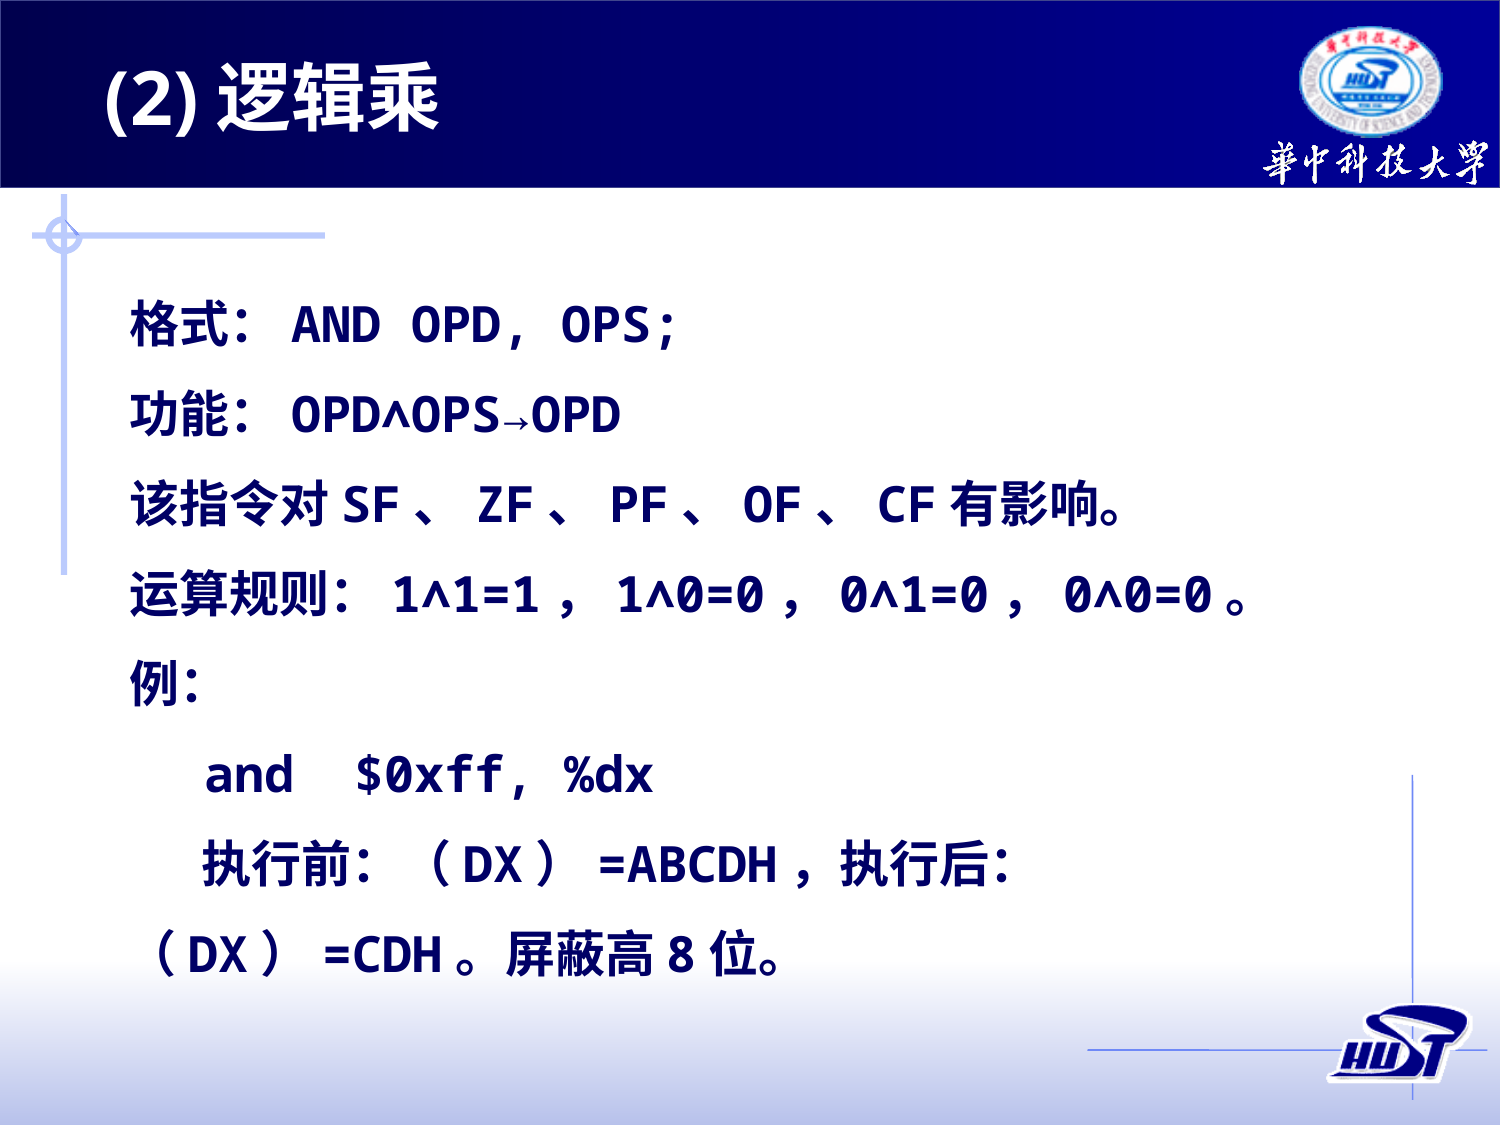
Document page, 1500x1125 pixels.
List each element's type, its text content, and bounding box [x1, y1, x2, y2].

text_box (2)逻辑乘 [89, 42, 1308, 148]
picture [1262, 140, 1488, 185]
picture [1299, 26, 1443, 138]
text_box 格式：AND OPD, OPS; 功能：OPD∧OPS→OPD 该指令对SF、ZF、PF、OF、CF有影响。 运算规则：1∧1=1，1∧0=0，0∧1=0，0∧0=0。 例： and $0xff, %dx 执行前：（DX）=ABCDH，执行后：（DX）=CDH。屏蔽高8位。 [53, 255, 1372, 985]
